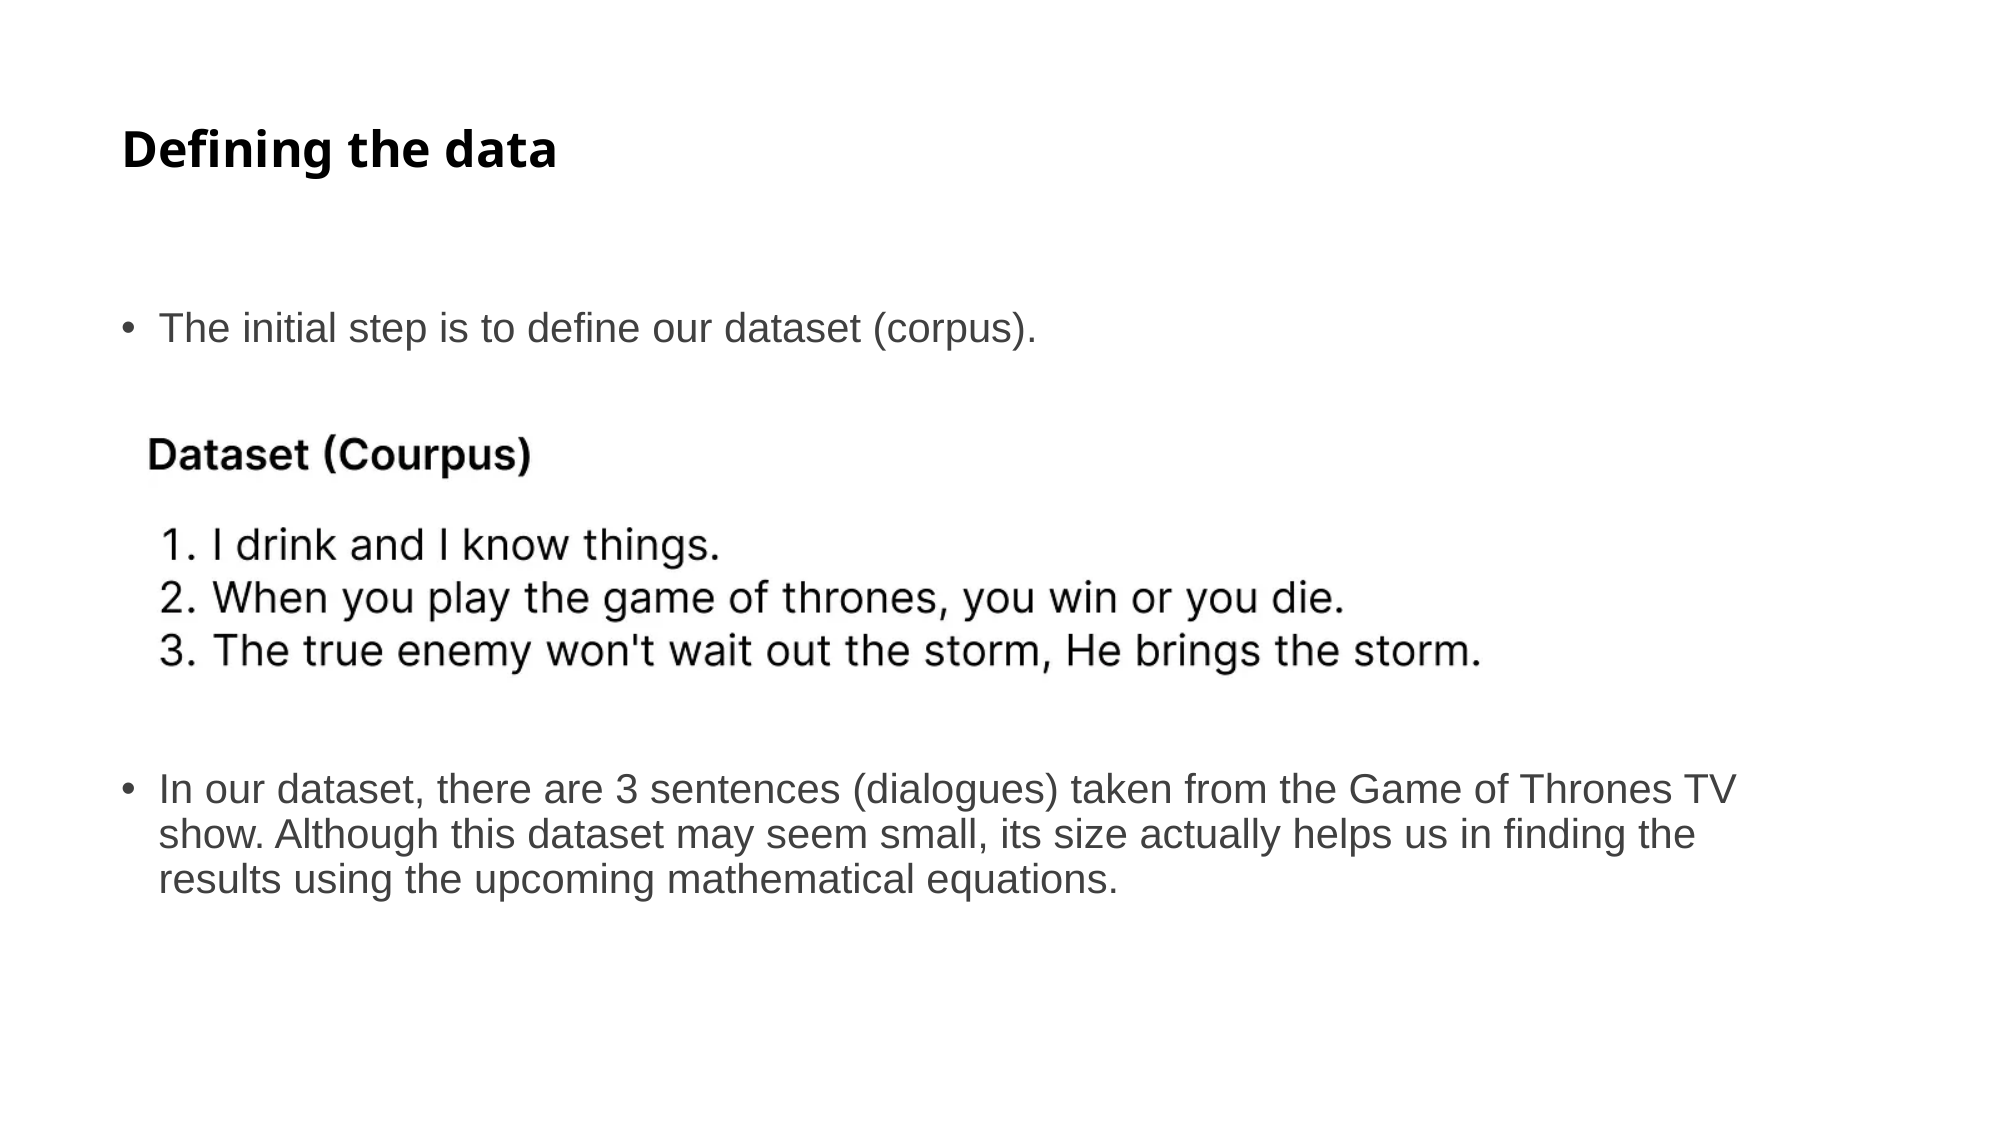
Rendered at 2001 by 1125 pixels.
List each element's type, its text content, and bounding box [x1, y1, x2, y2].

title Defining the data [106, 42, 1832, 260]
list The initial step is to define our dataset (corpus). In our dataset, there are 3 sentences (dialogues) taken from the Game of Thrones TV show. Although this dataset may seem small, its size actually helps us in finding the results using the upcoming mathematical equations. [106, 299, 1832, 1014]
picture [147, 427, 1523, 698]
